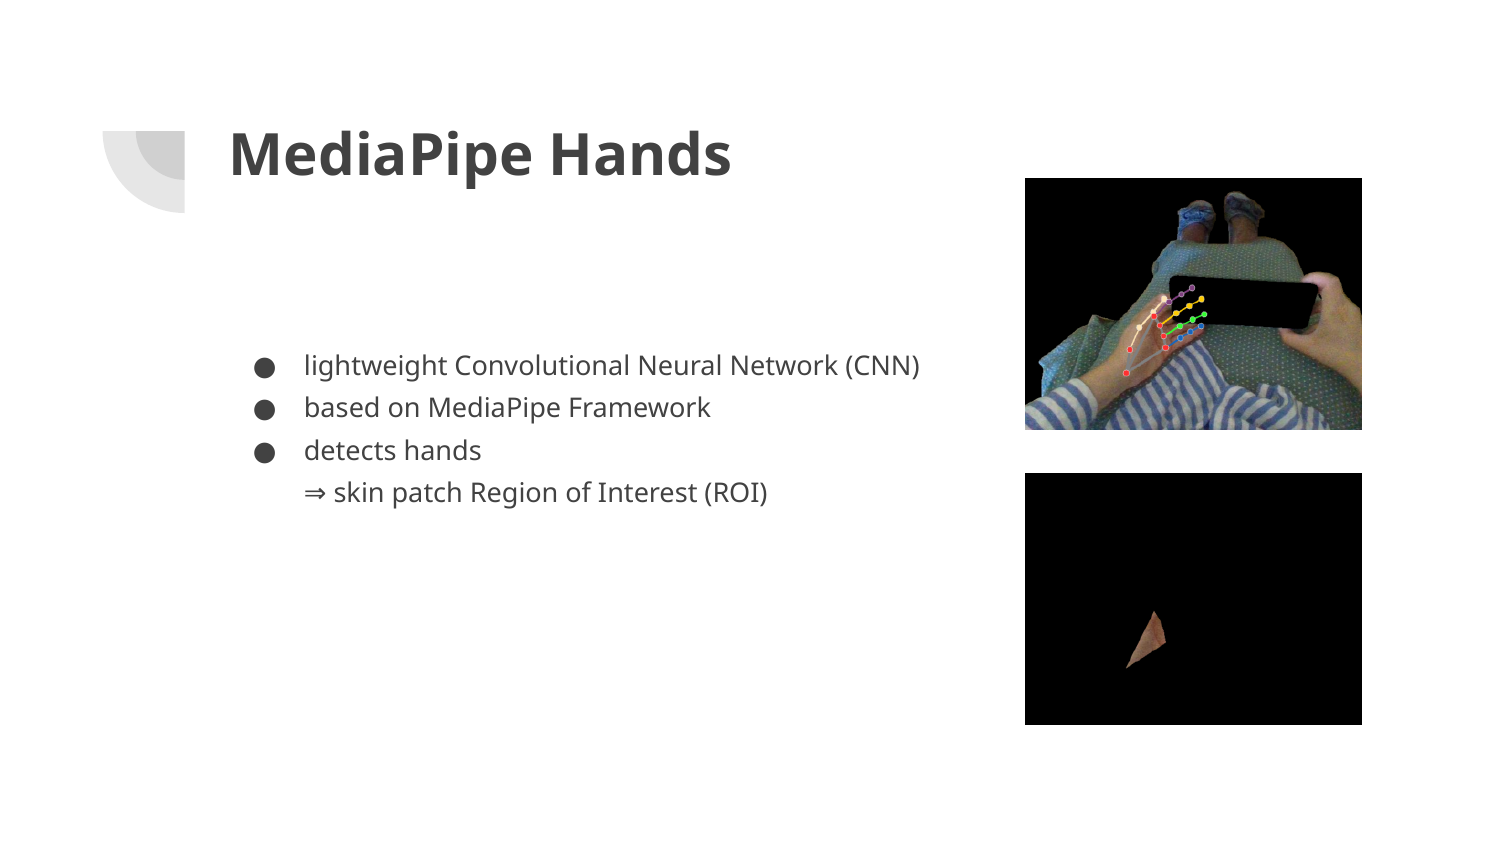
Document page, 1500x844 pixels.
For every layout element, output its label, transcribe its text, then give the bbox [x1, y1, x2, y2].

picture [1015, 168, 1371, 439]
list lightweight Convolutional Neural Network (CNN) based on MediaPipe Framework detects hands ⇒ skin patch Region of Interest (ROI) [213, 326, 1368, 744]
title MediaPipe Hands [213, 98, 1368, 263]
picture [1015, 463, 1371, 735]
